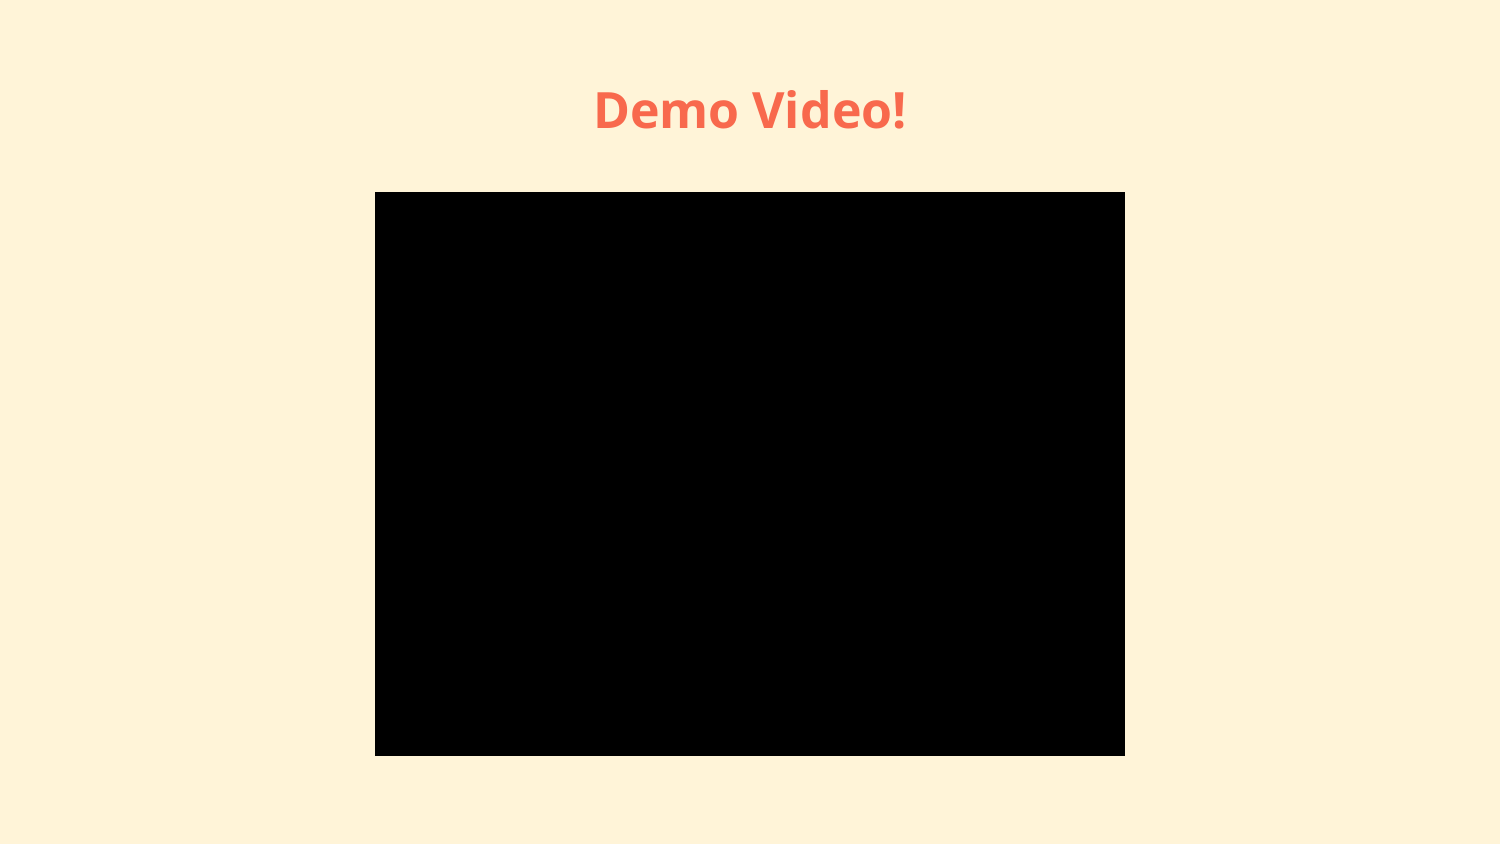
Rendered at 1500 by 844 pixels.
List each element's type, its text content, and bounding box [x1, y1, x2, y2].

title Demo Video! [118, 72, 1382, 145]
picture [374, 192, 1126, 756]
